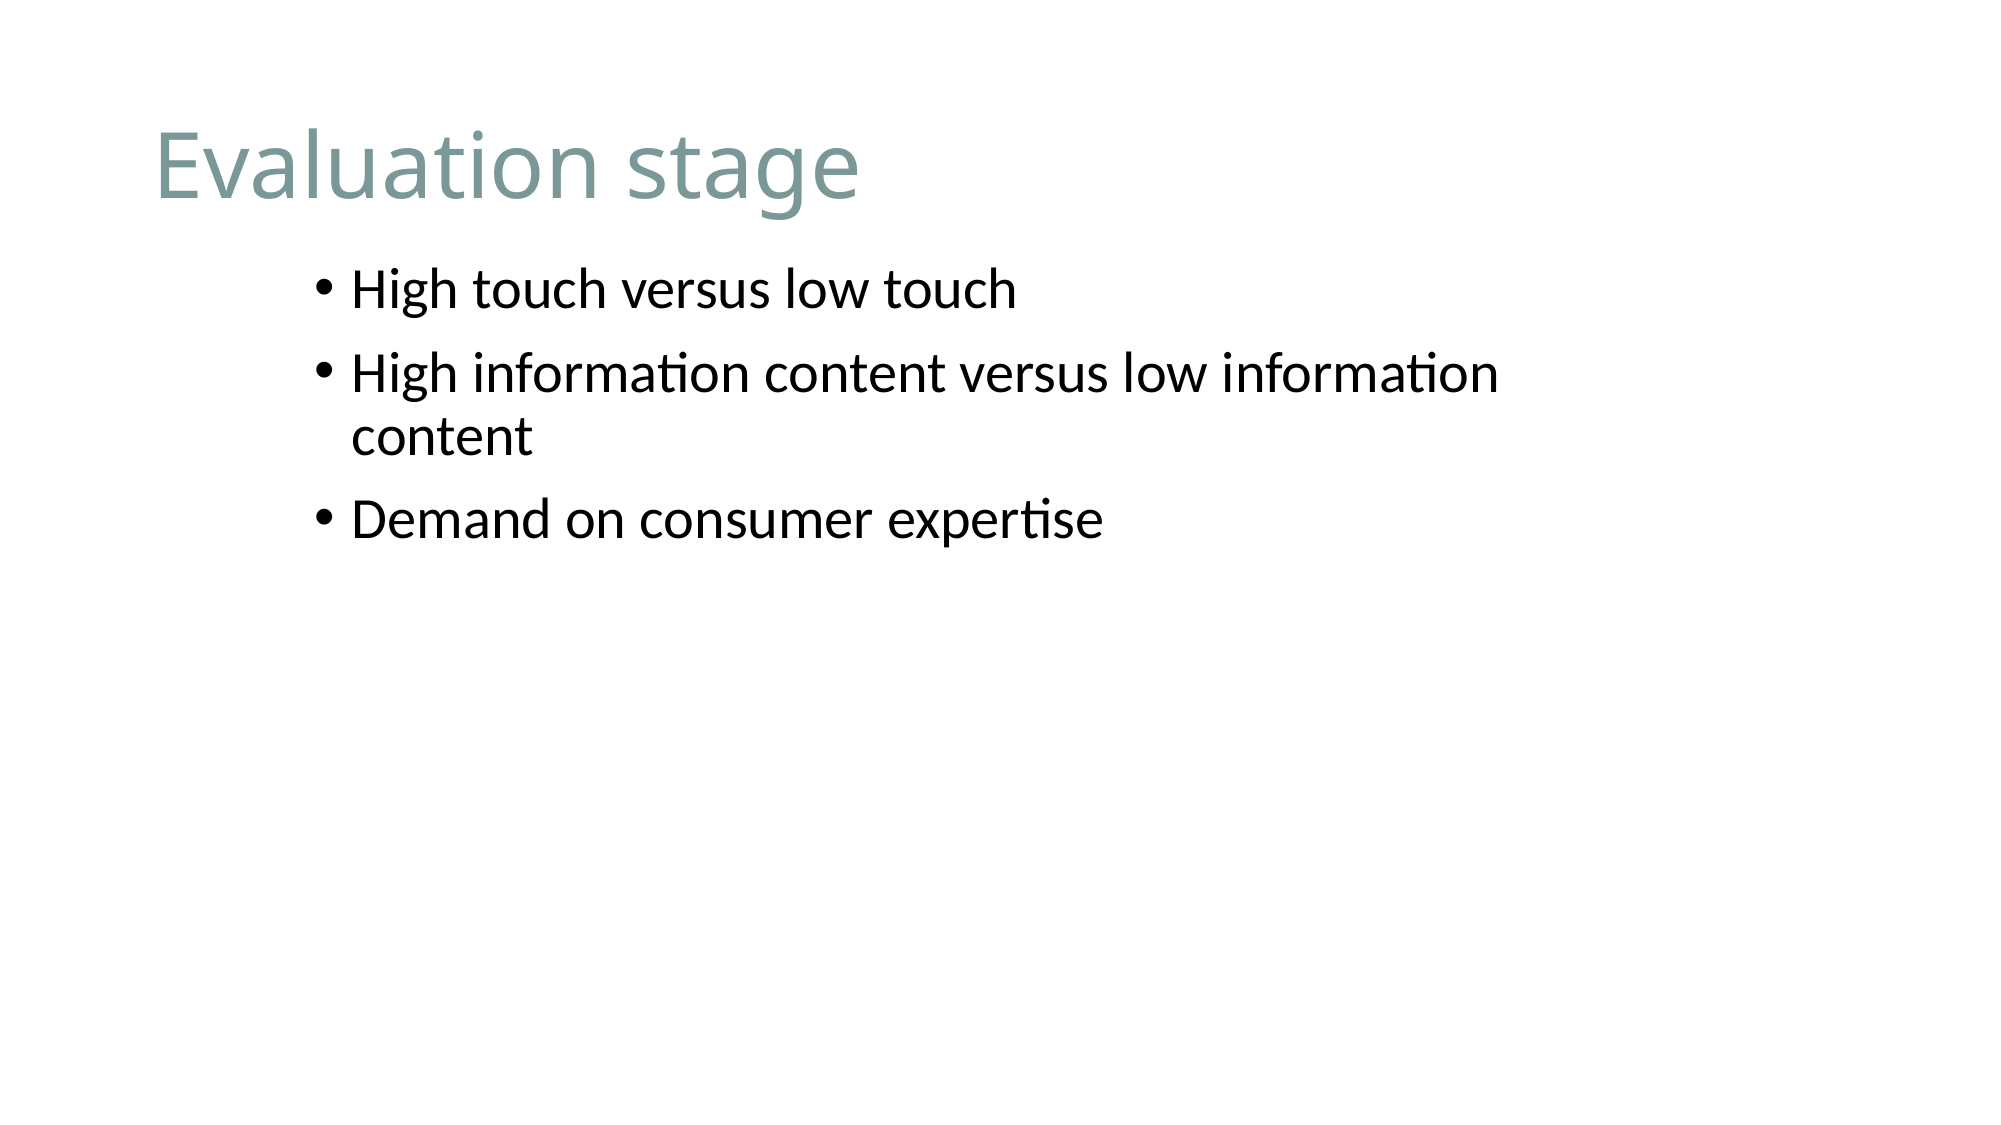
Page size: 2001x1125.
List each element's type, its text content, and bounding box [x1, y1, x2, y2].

list High touch versus low touch High information content versus low information content Demand on consumer expertise [299, 250, 1695, 1001]
title Evaluation stage [137, 59, 1863, 278]
